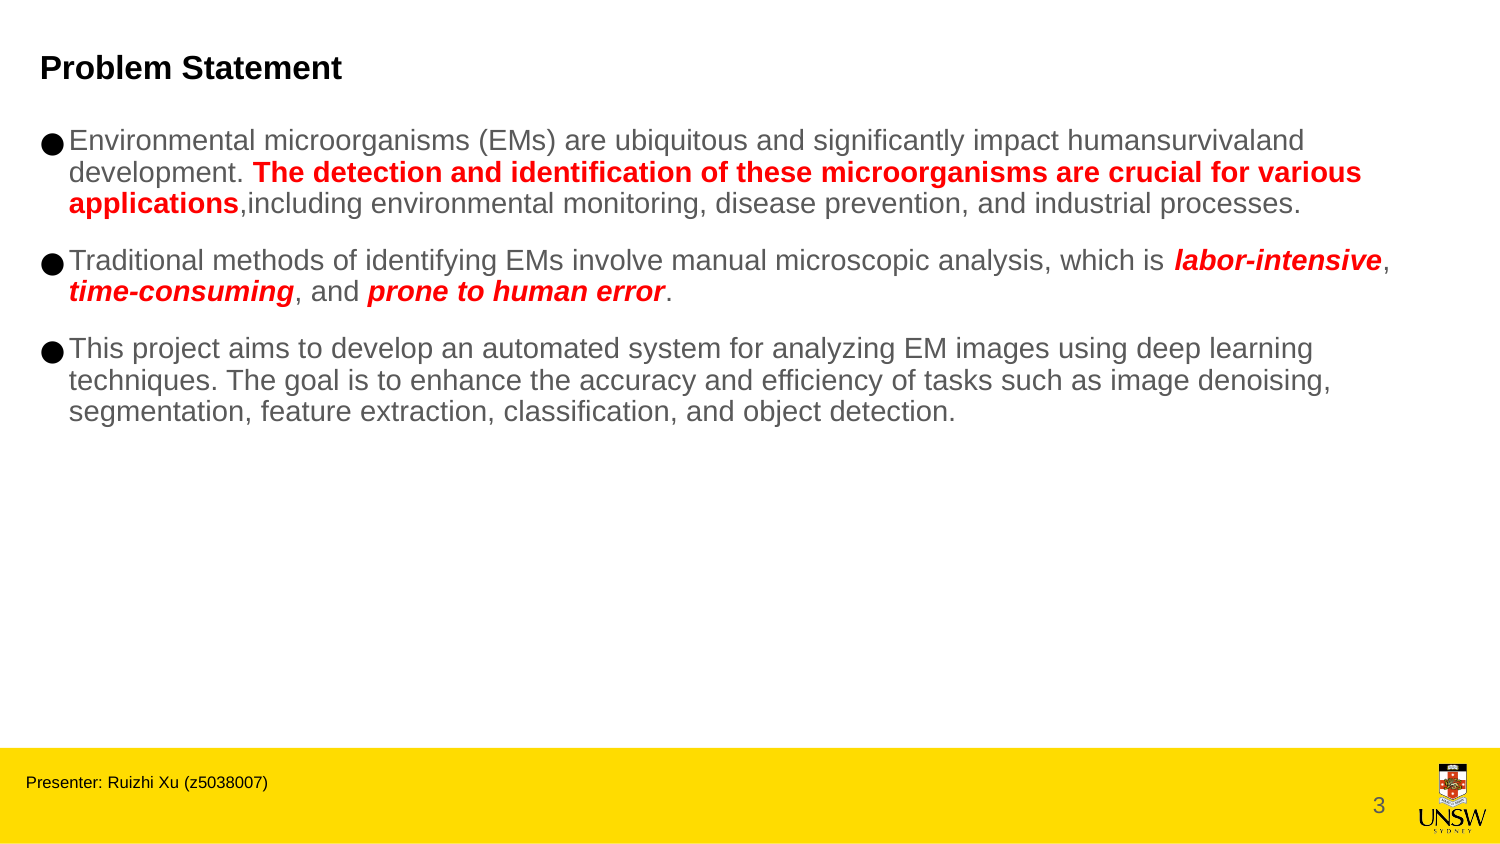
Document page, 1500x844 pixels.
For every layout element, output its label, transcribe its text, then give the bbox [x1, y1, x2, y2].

text_box Presenter: Ruizhi Xu (z5038007) [14, 765, 917, 798]
slide_number ‹#› [1059, 782, 1397, 827]
picture [1415, 755, 1490, 842]
list Environmental microorganisms (EMs) are ubiquitous and significantly impact humansurvivaland development. The detection and identification of these microorganisms are crucial for various applications,including environmental monitoring, disease prevention, and industrial processes. Traditional methods of identifying EMs involve manual microscopic analysis, which is labor-intensive, time-consuming, and prone to human error. This project aims to develop an automated system for analyzing EM images using deep learning techniques. The goal is to enhance the accuracy and efficiency of tasks such as image denoising, segmentation, feature extraction, classification, and object detection. [28, 120, 1460, 740]
title Problem Statement [28, 16, 1460, 120]
